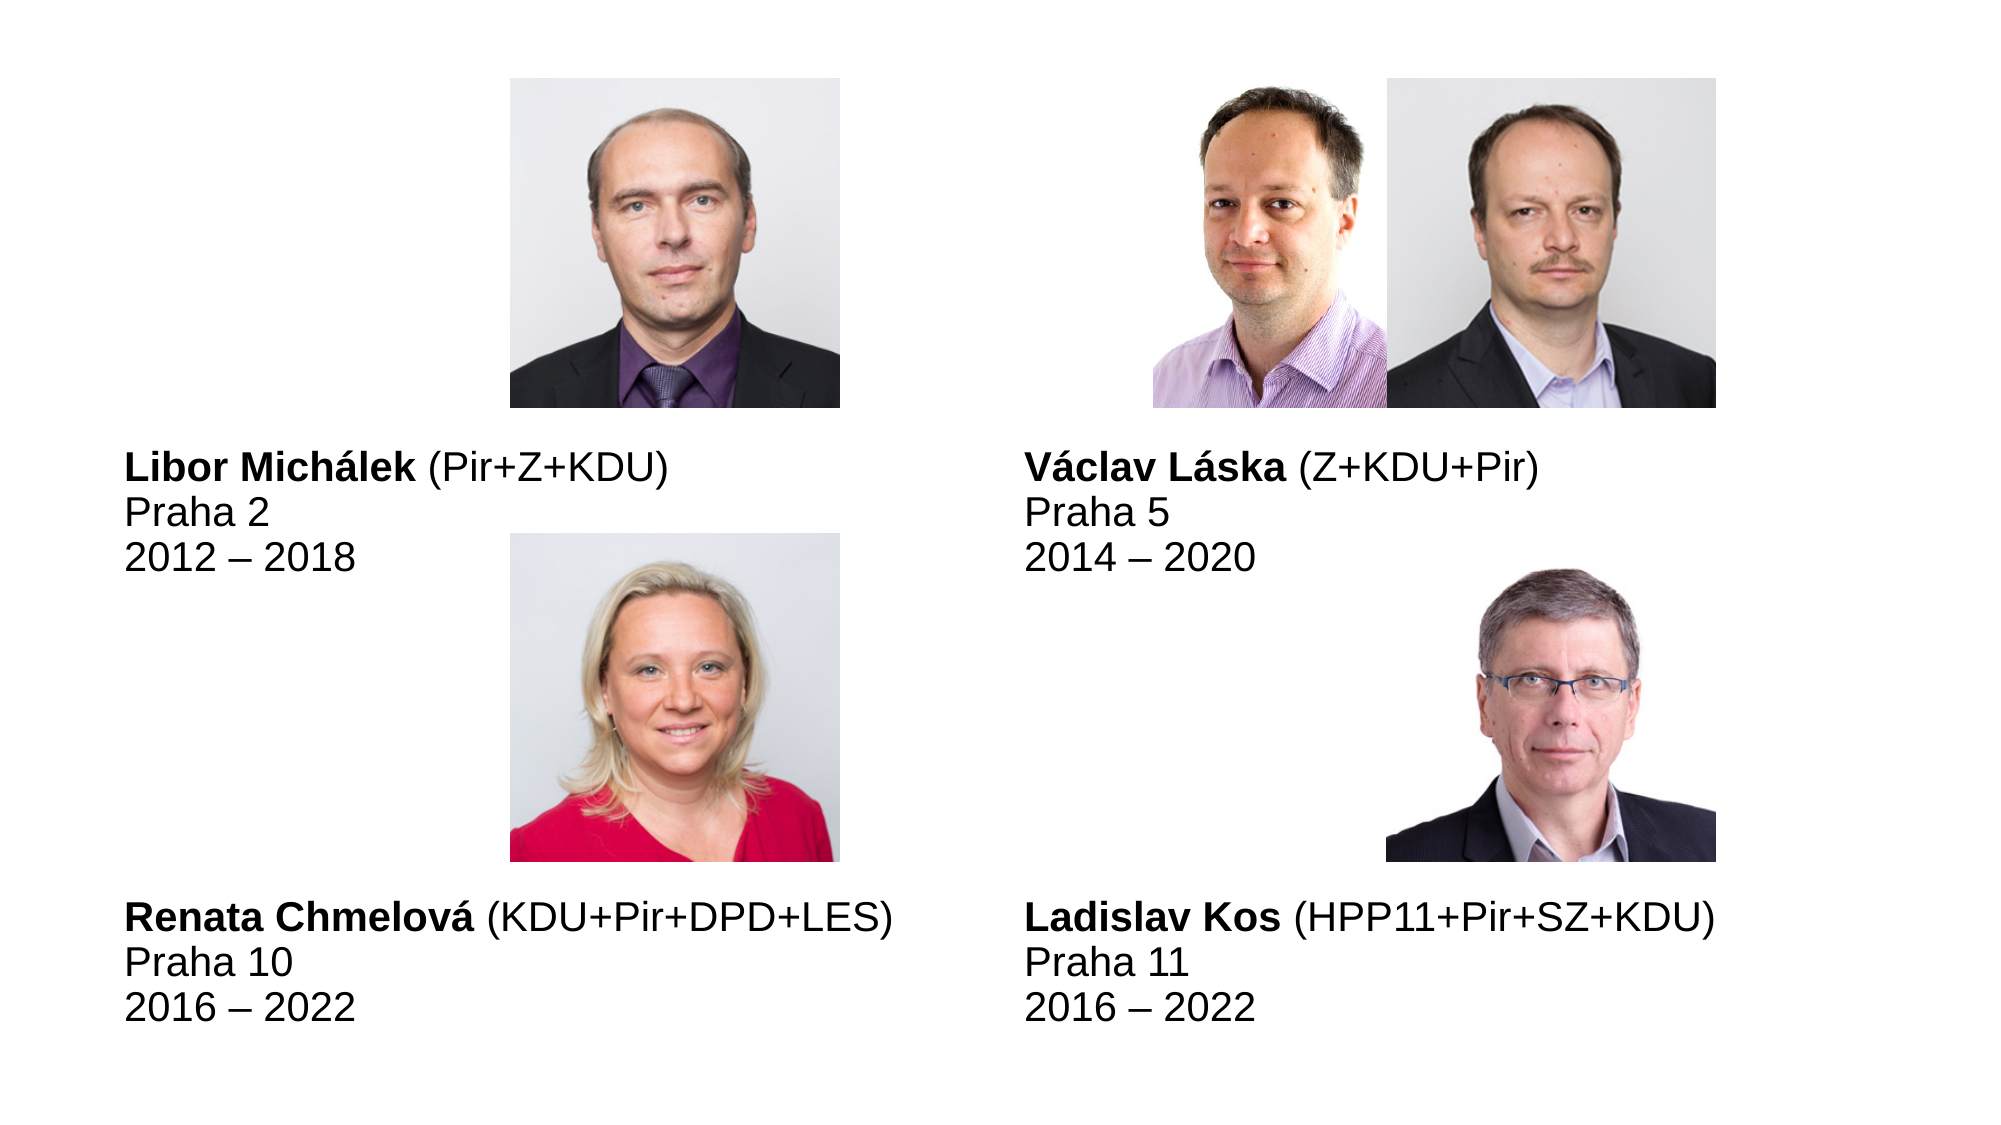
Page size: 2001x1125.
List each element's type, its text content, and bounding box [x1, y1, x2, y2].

picture [510, 533, 840, 862]
picture [1386, 533, 1716, 862]
list Libor Michálek (Pir+Z+KDU) Václav Láska (Z+KDU+Pir) Praha 2 Praha 5 2012 – 2018 2014 – 2020 Renata Chmelová (KDU+Pir+DPD+LES) Ladislav Kos (HPP11+Pir+SZ+KDU) Praha 10 Praha 11 2016 – 2022 2016 – 2022 [109, 78, 1863, 1064]
picture [510, 78, 840, 408]
picture [1153, 78, 1716, 408]
